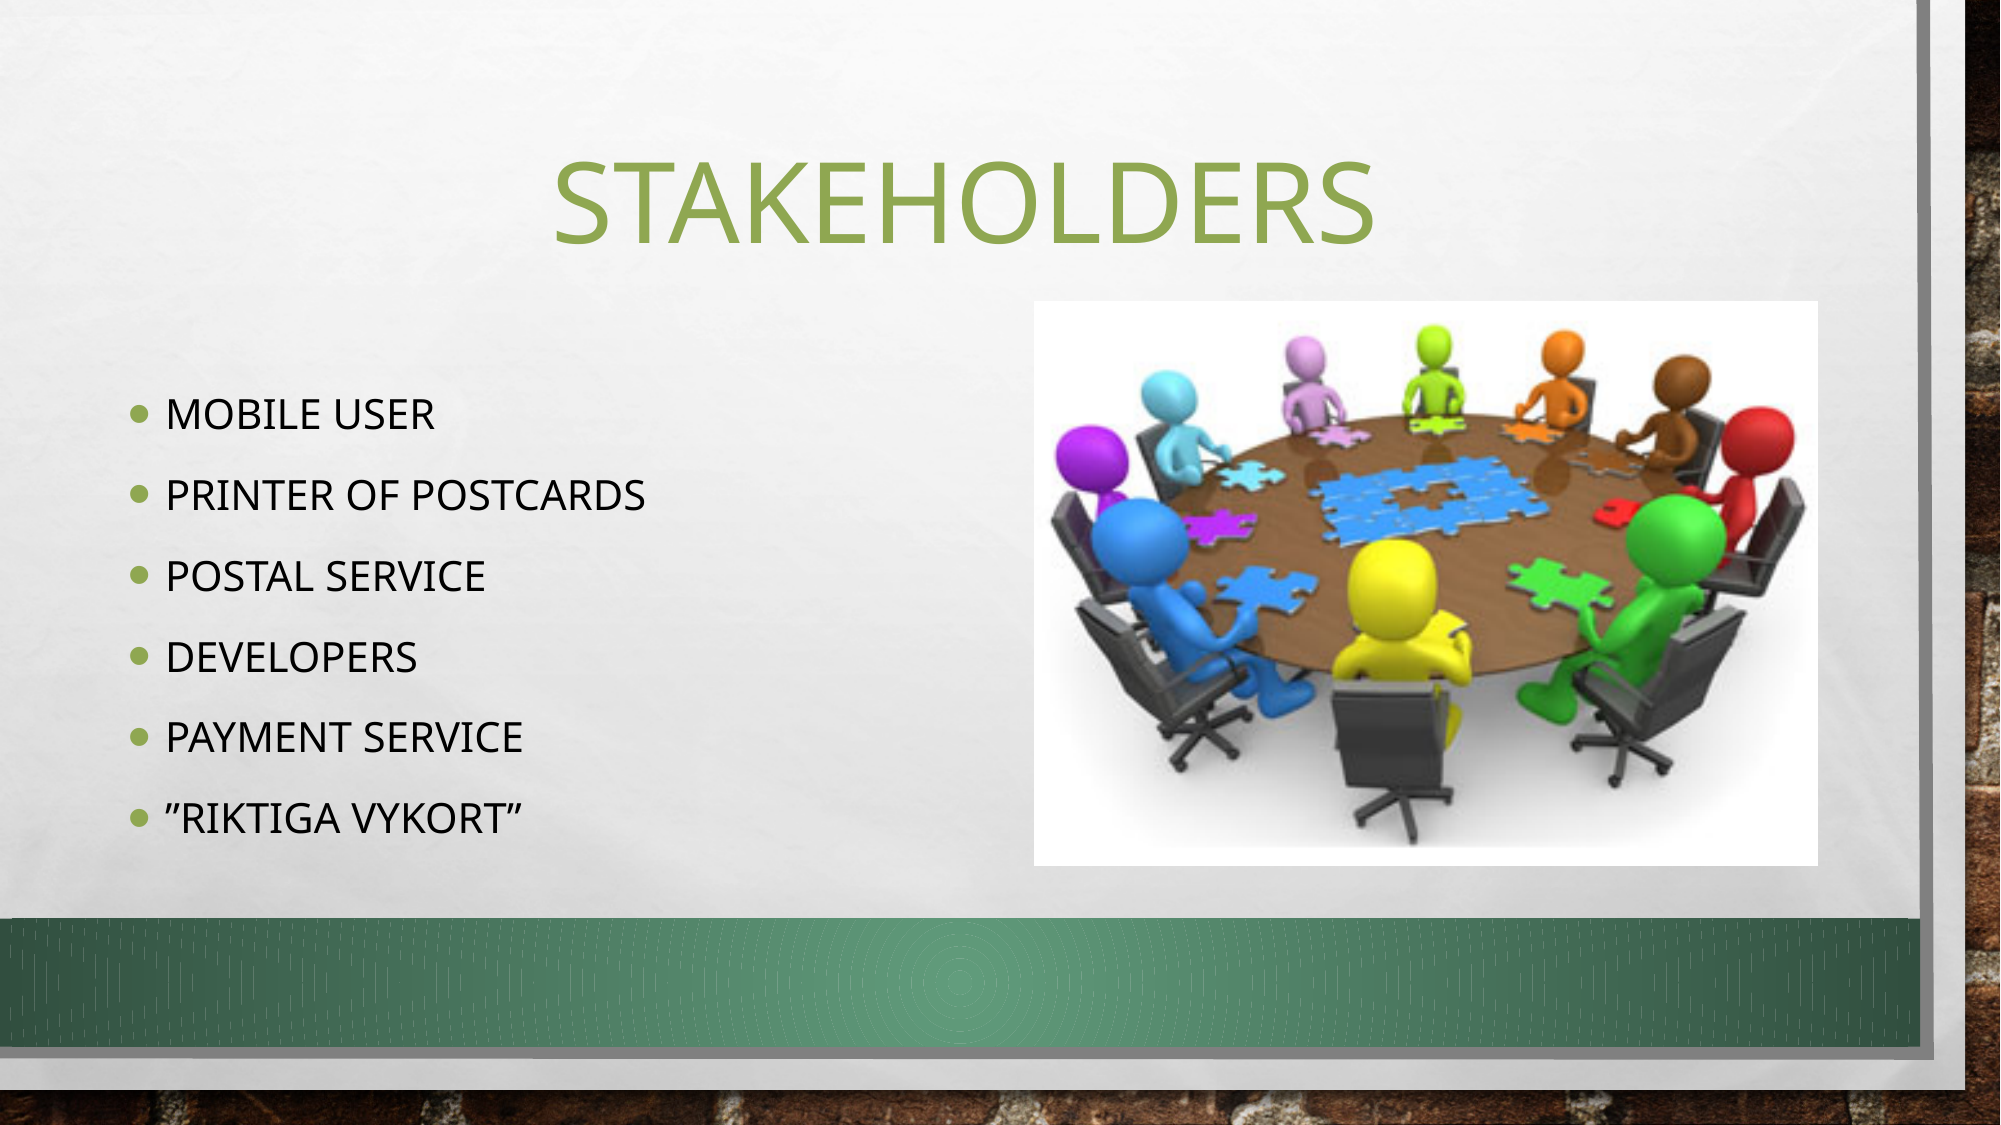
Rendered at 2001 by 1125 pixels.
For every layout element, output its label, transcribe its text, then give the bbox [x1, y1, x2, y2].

picture [1033, 301, 1818, 867]
title stakeholders [112, 112, 1818, 302]
list Mobile user Printer of postcards Postal service Developers Payment service ”riktiga vykort” [112, 338, 1818, 882]
picture [0, 0, 2000, 1125]
